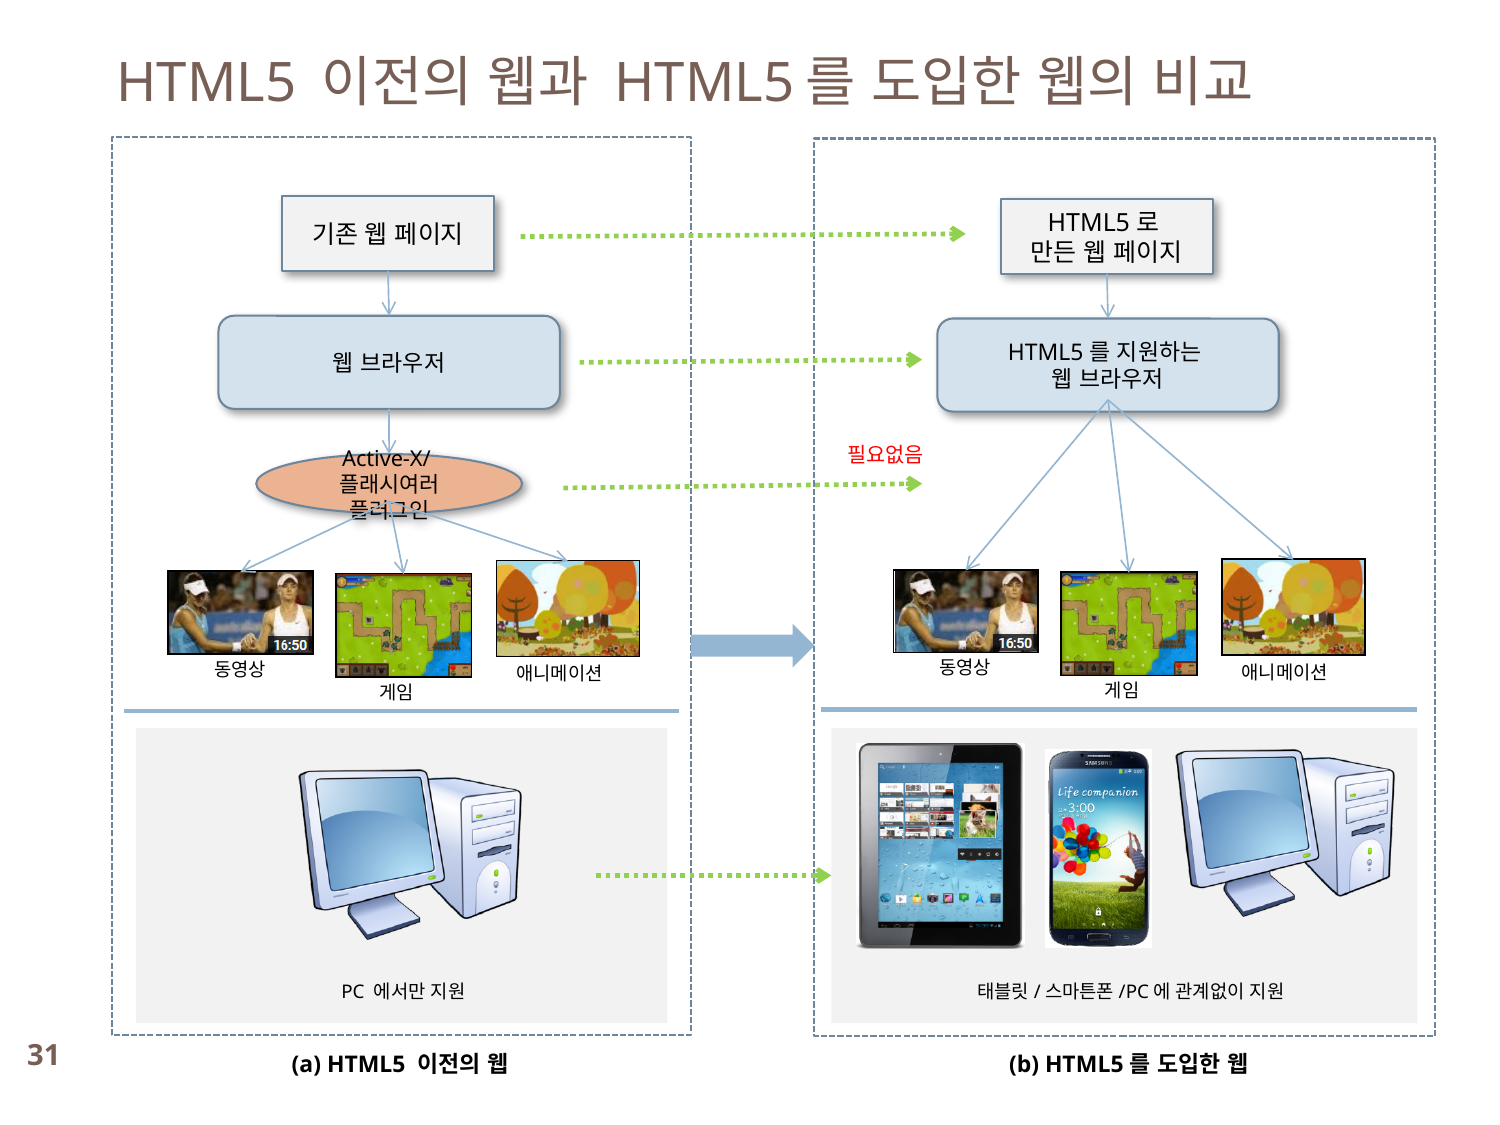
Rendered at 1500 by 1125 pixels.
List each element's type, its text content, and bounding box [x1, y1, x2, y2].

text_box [111, 136, 1436, 1086]
slide_number 31 [0, 1025, 88, 1088]
title HTML5 이전의 웹과 HTML5를 도입한 웹의 비교 [101, 17, 1439, 142]
